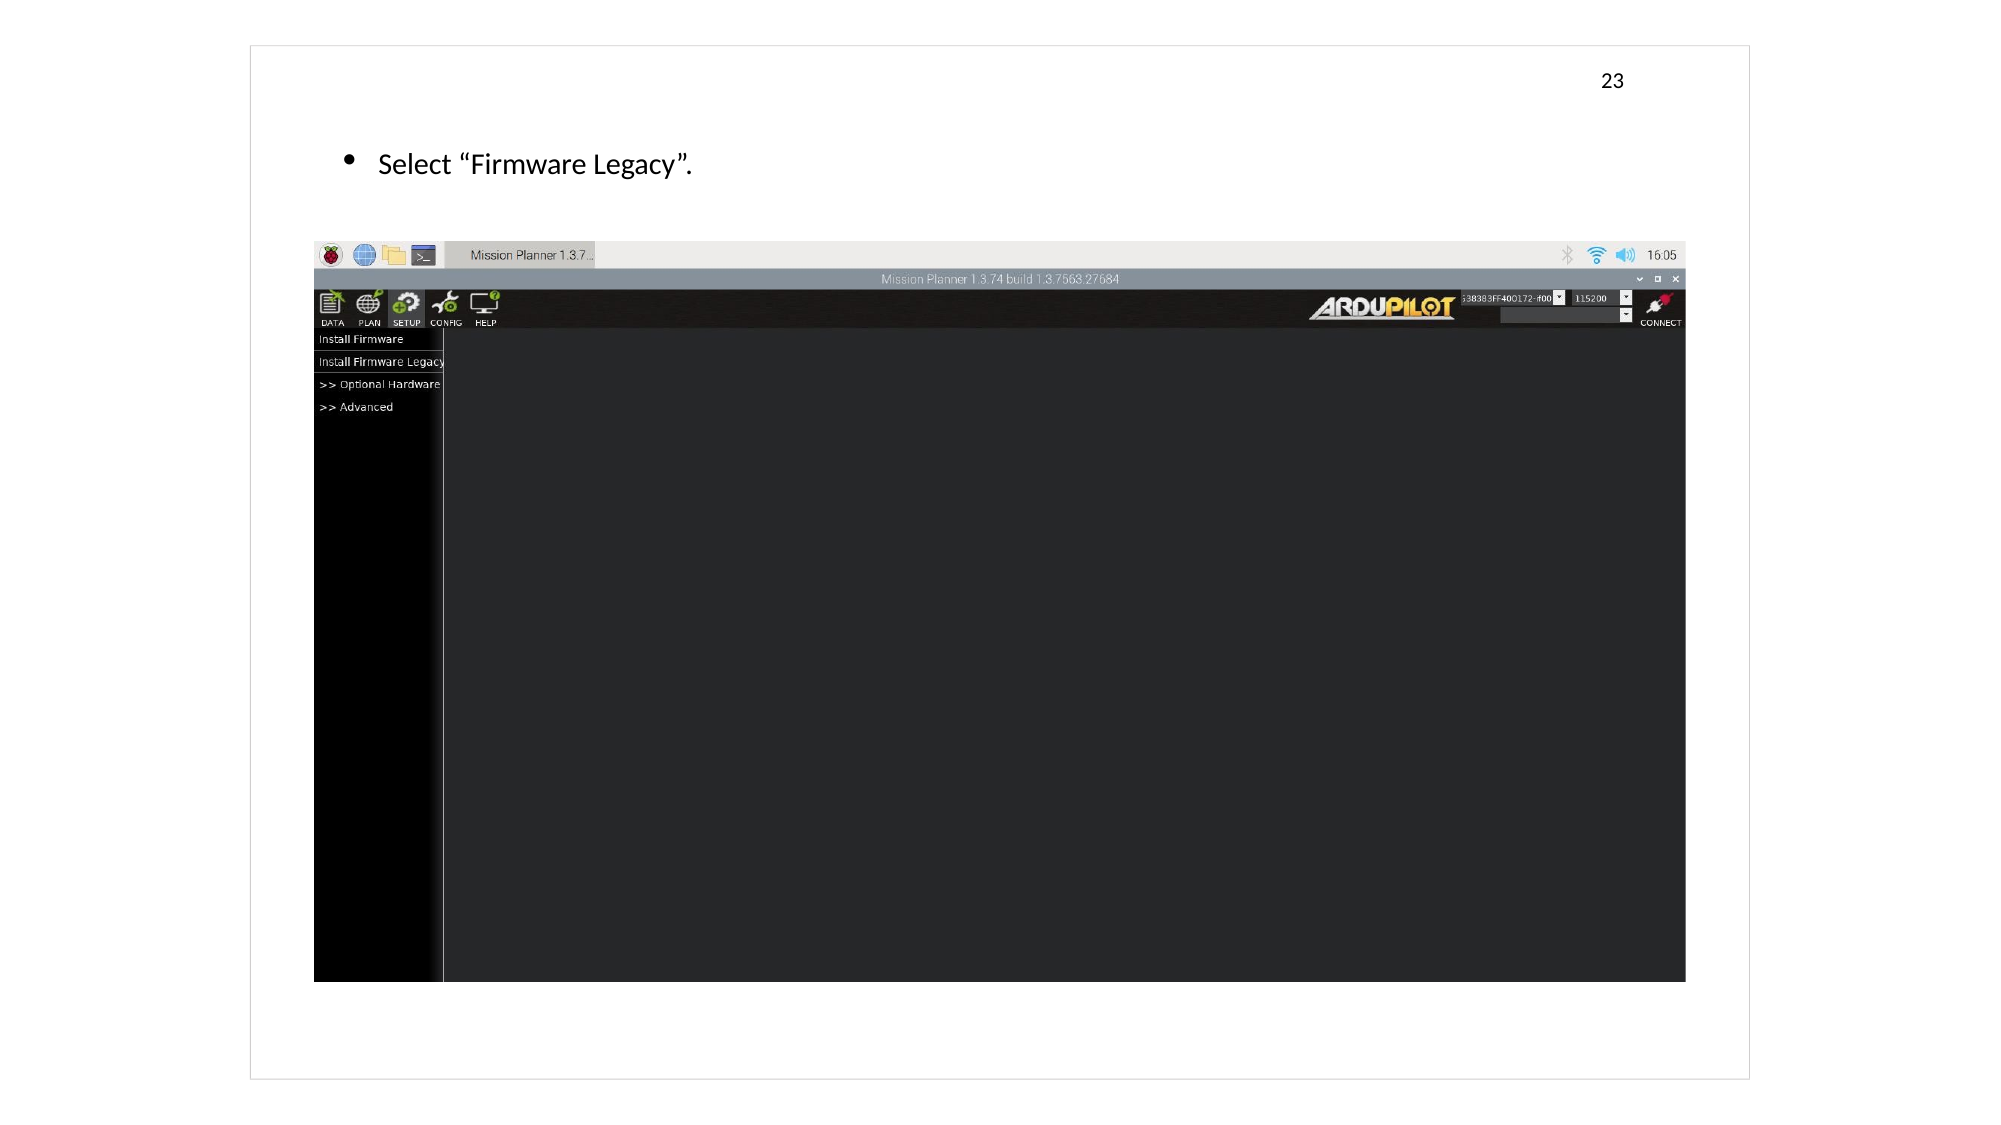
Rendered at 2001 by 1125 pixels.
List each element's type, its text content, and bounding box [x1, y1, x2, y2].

text_box 23 [1599, 63, 1627, 93]
text_box Select “Firmware Legacy”. [342, 142, 1045, 182]
text_box [314, 241, 1686, 982]
